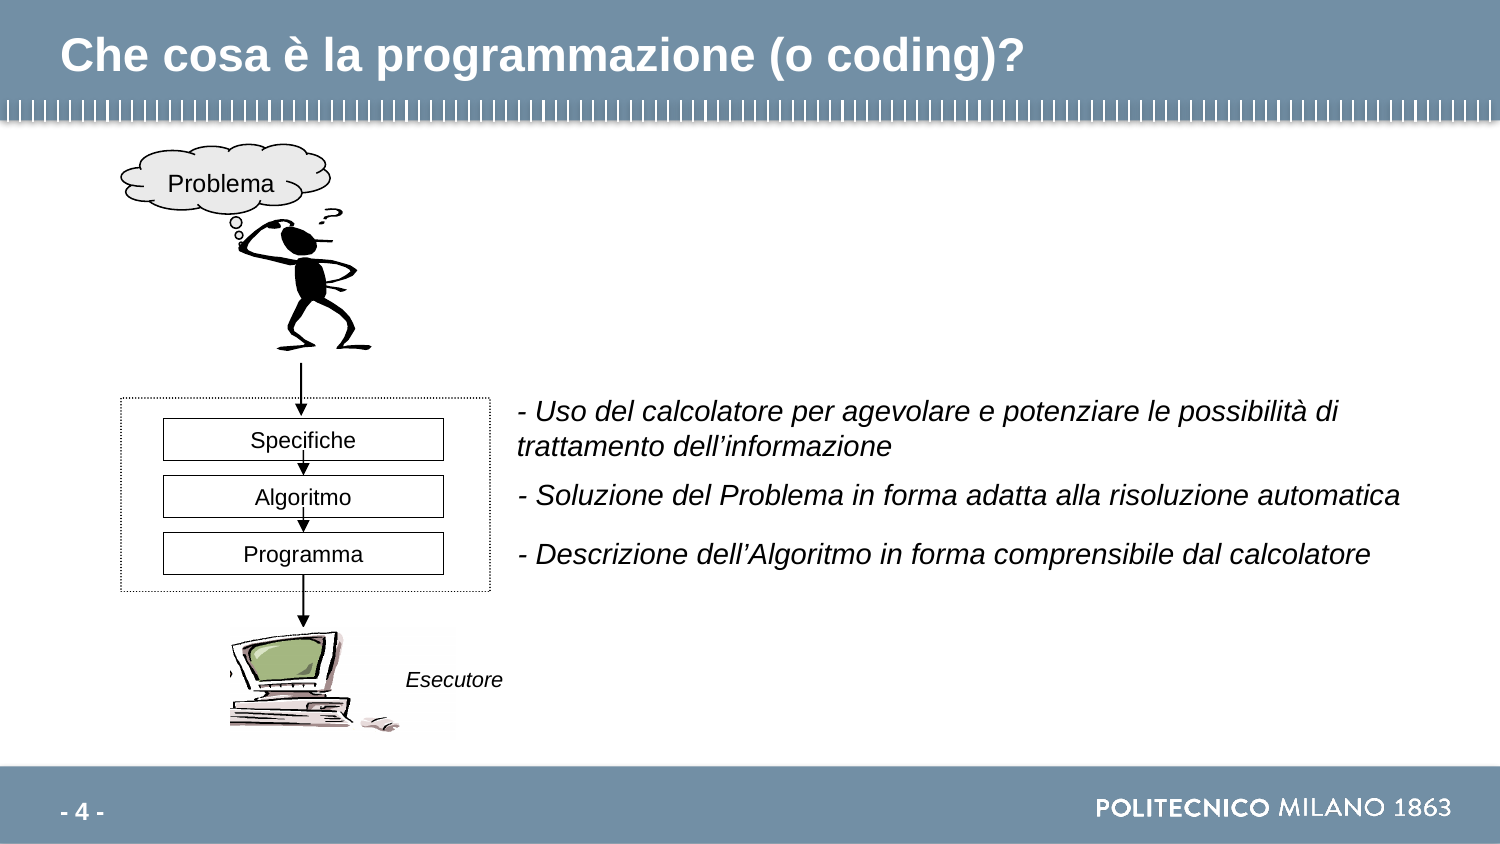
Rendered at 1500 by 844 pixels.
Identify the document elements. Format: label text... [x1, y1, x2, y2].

text_box - Soluzione del Problema in forma adatta alla risoluzione automatica [503, 470, 1441, 519]
text_box Esecutore [462, 658, 570, 699]
picture [229, 626, 457, 741]
text_box [120, 398, 491, 592]
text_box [237, 207, 372, 352]
text_box [294, 362, 308, 416]
slide_number - 4 - [45, 788, 170, 825]
picture [1091, 789, 1456, 825]
text_box [155, 205, 258, 215]
title Che cosa è la programmazione (o coding)? [45, 17, 1456, 90]
text_box [297, 592, 310, 625]
text_box - Uso del calcolatore per agevolare e potenziare le possibilità di trattamento dell’informazione [502, 385, 1458, 470]
text_box - Descrizione dell’Algoritmo in forma comprensibile dal calcolatore [503, 528, 1426, 578]
text_box [141, 144, 324, 160]
text_box Problema [100, 160, 343, 205]
